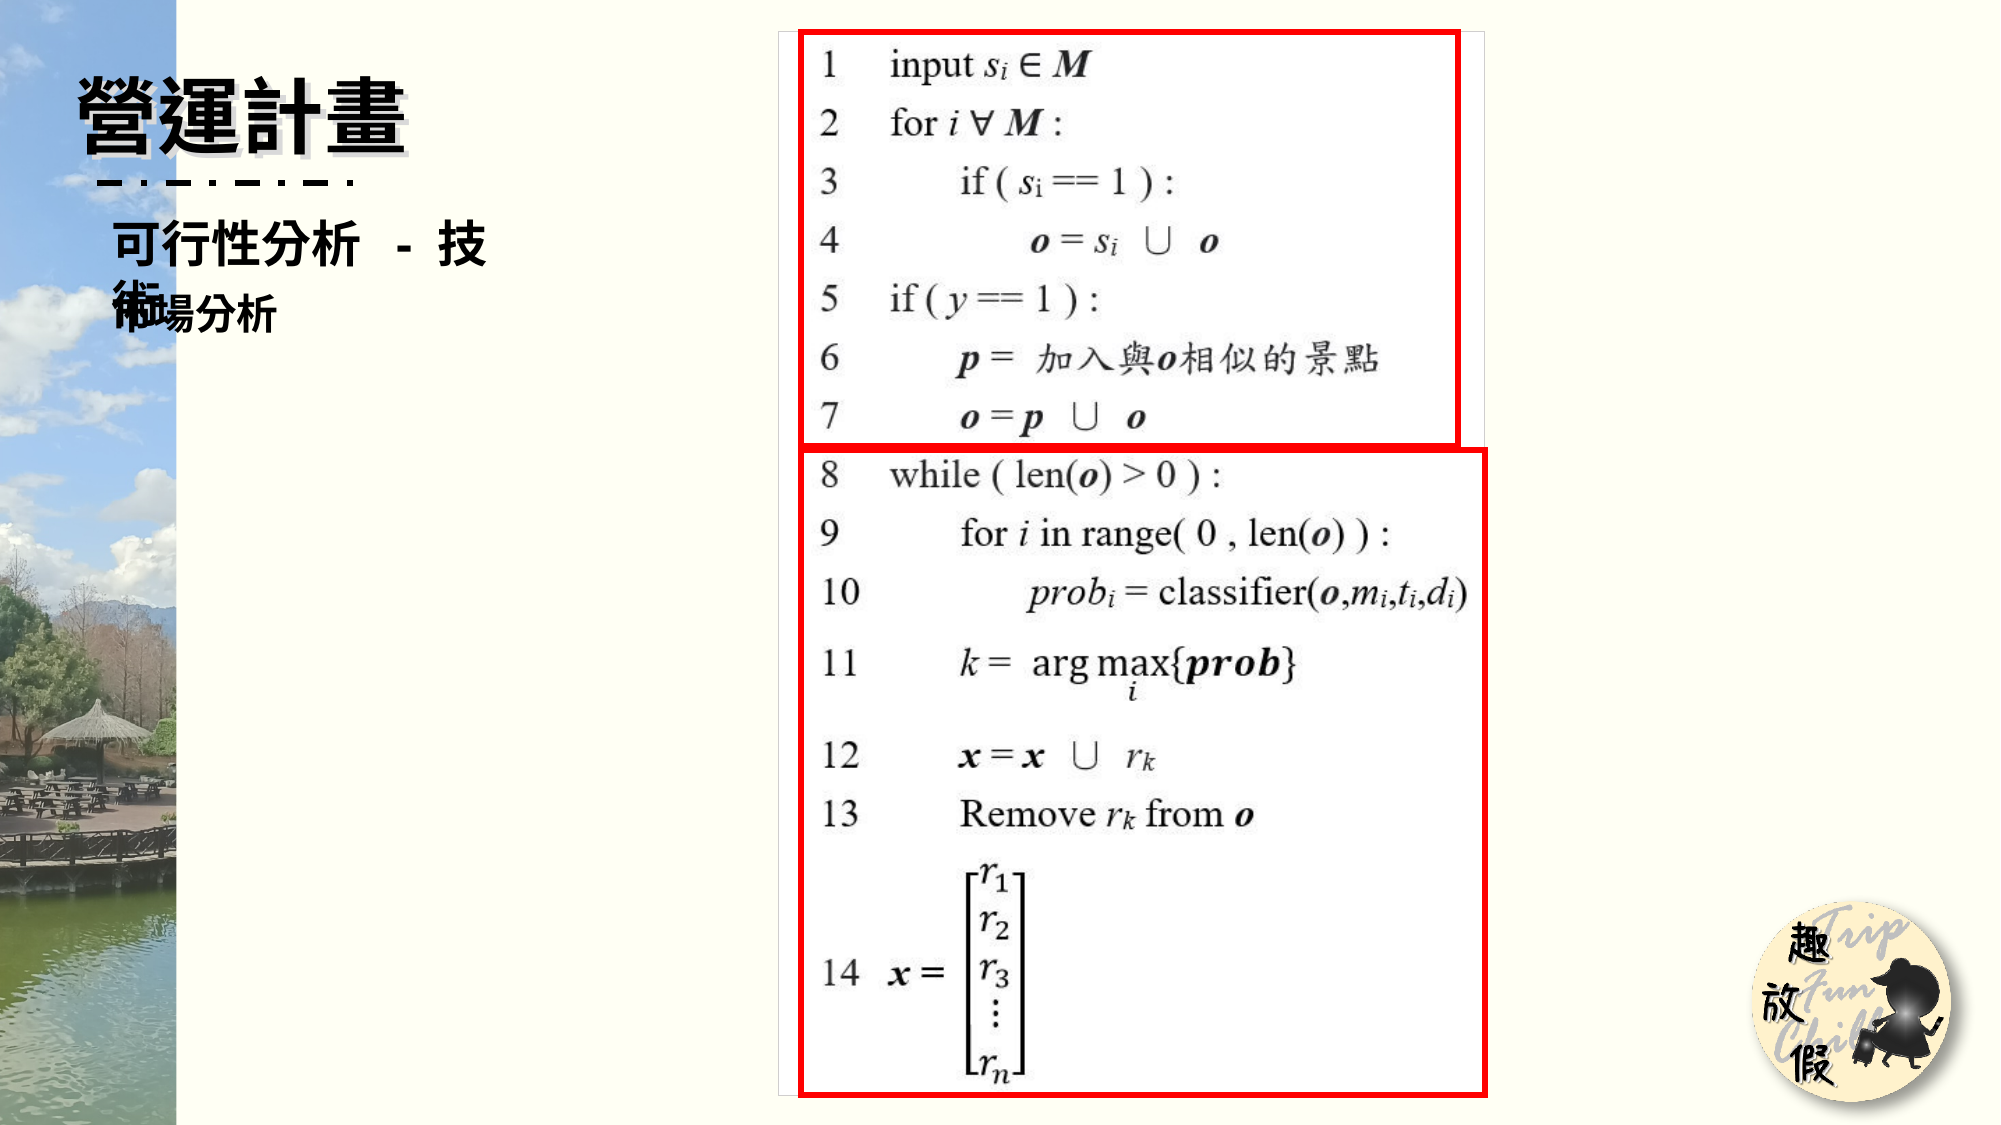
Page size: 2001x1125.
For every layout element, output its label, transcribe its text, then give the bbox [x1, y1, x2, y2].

text_box 市場分析 [96, 280, 423, 346]
text_box 可行性分析 - 技術 [96, 204, 543, 340]
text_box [59, 56, 506, 178]
picture [1748, 884, 1956, 1111]
picture [778, 31, 1485, 1096]
